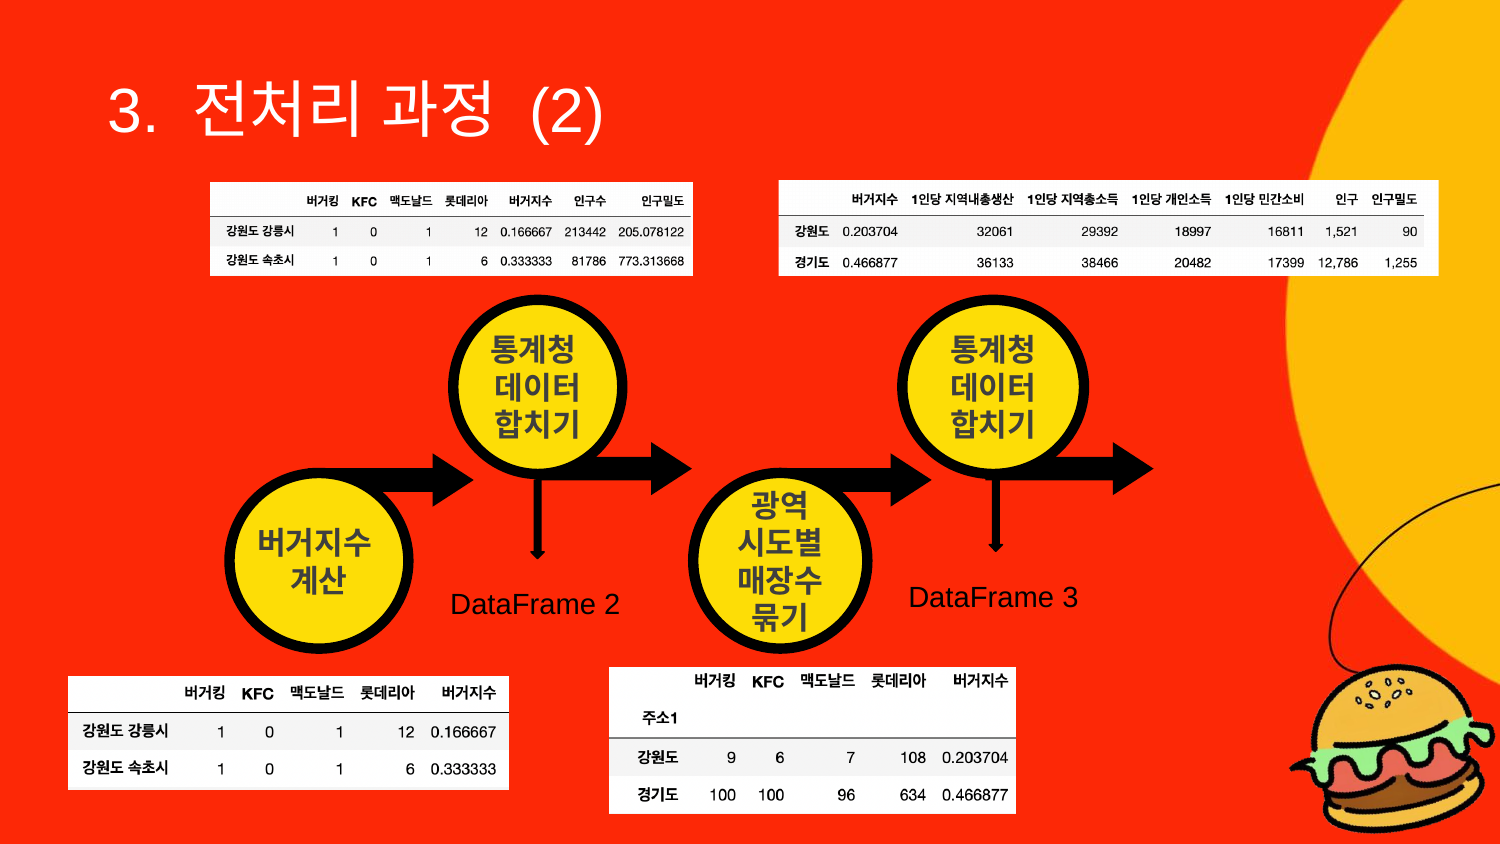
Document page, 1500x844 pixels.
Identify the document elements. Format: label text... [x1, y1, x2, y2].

title 3. 전처리 과정 (2) [93, 56, 1495, 159]
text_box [452, 299, 693, 496]
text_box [902, 299, 1154, 496]
text_box DataFrame 2 [479, 570, 641, 636]
text_box DataFrame 3 [937, 563, 1099, 629]
text_box [530, 505, 545, 559]
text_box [692, 452, 932, 649]
picture [0, 0, 1500, 844]
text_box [210, 452, 474, 649]
text_box [989, 505, 1003, 552]
